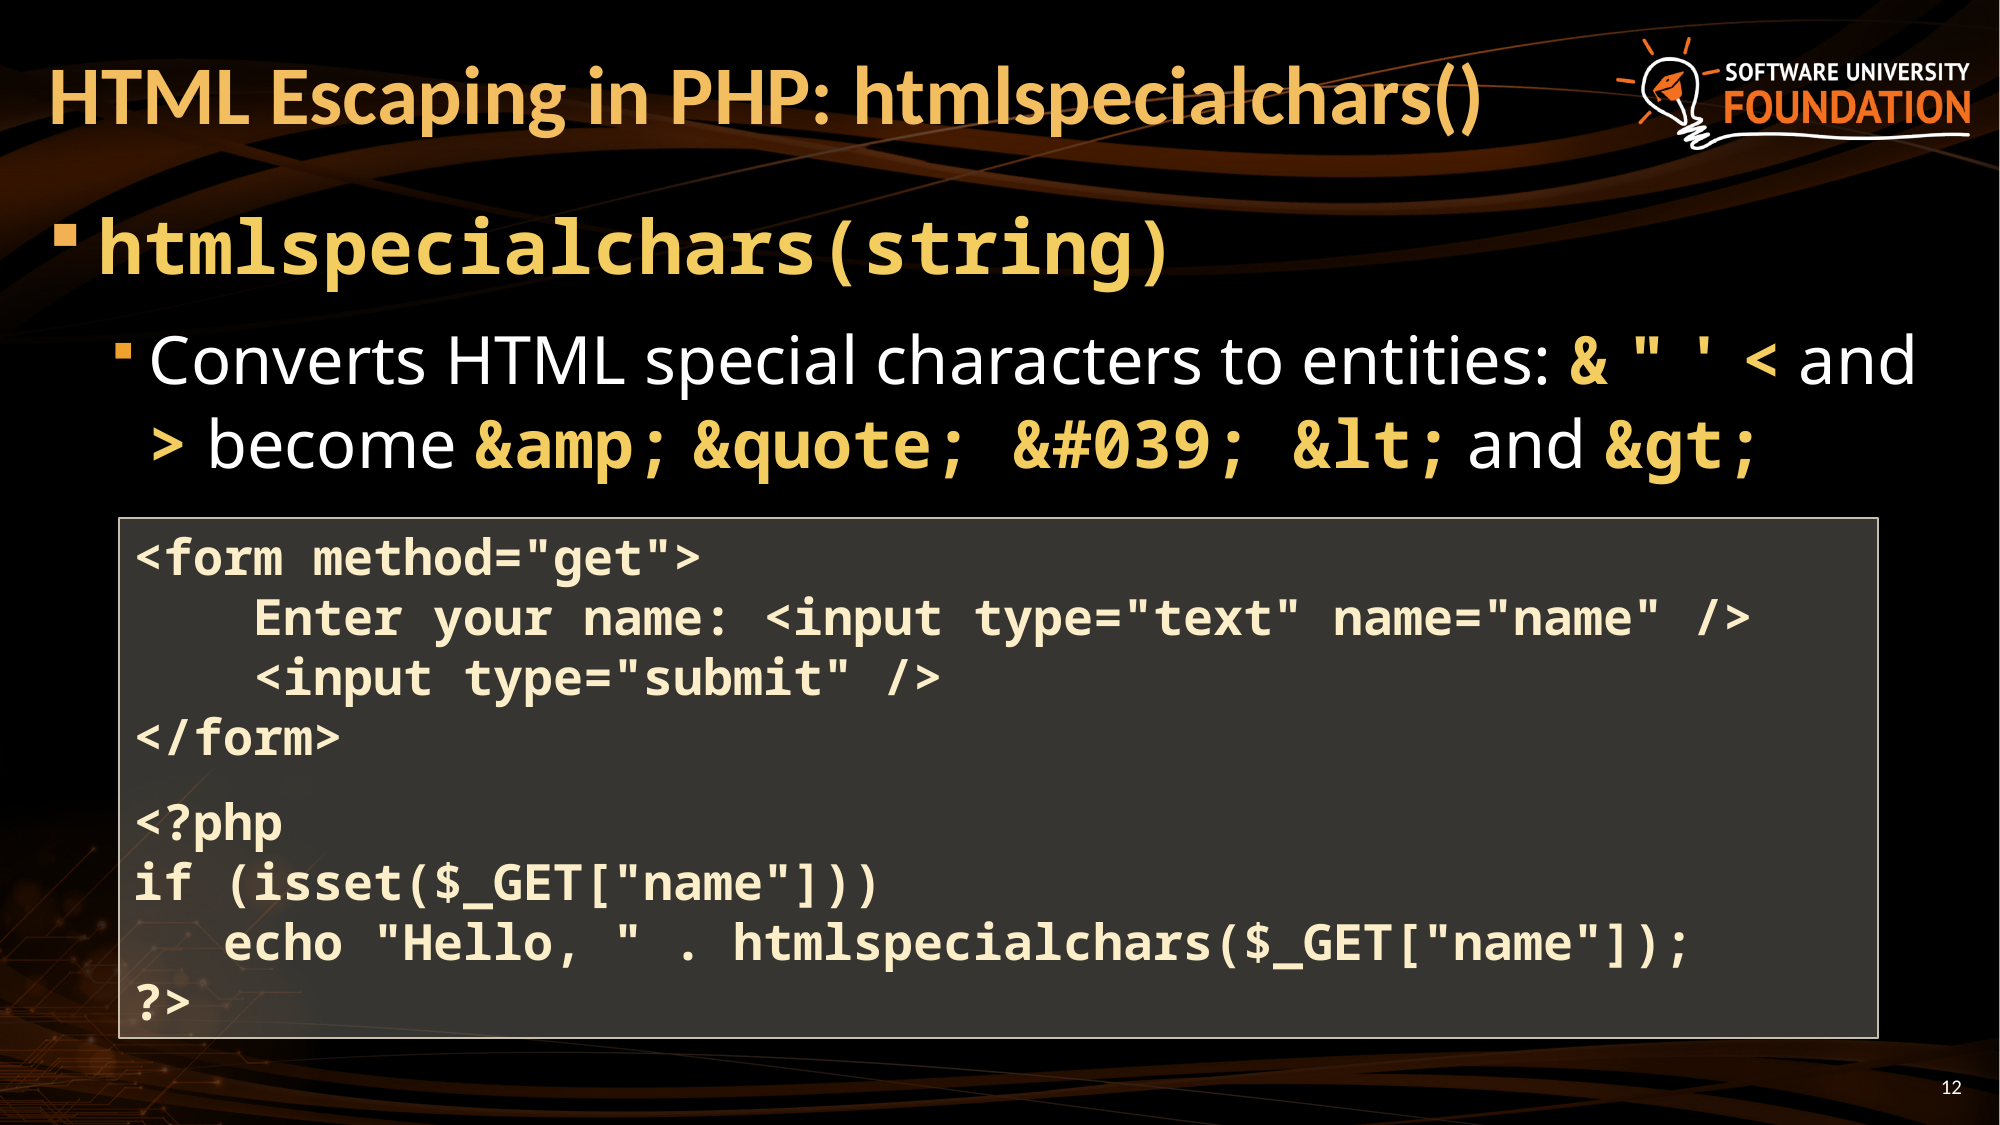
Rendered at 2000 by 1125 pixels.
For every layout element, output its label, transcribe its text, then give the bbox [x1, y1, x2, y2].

text_box <form method="get"> Enter your name: <input type="text" name="name" /> <input type="submit" /> </form> <?php if (isset($_GET["name"])) echo "Hello, " . htmlspecialchars($_GET["name"]); ?> [118, 518, 1879, 1038]
title HTML Escaping in PHP: htmlspecialchars() [30, 6, 1602, 189]
list htmlspecialchars(string) Converts HTML special characters to entities: & " ' < and > become &amp; &quote; &#039; &lt; and &gt; [31, 188, 1968, 1103]
picture [0, 0, 2000, 1125]
